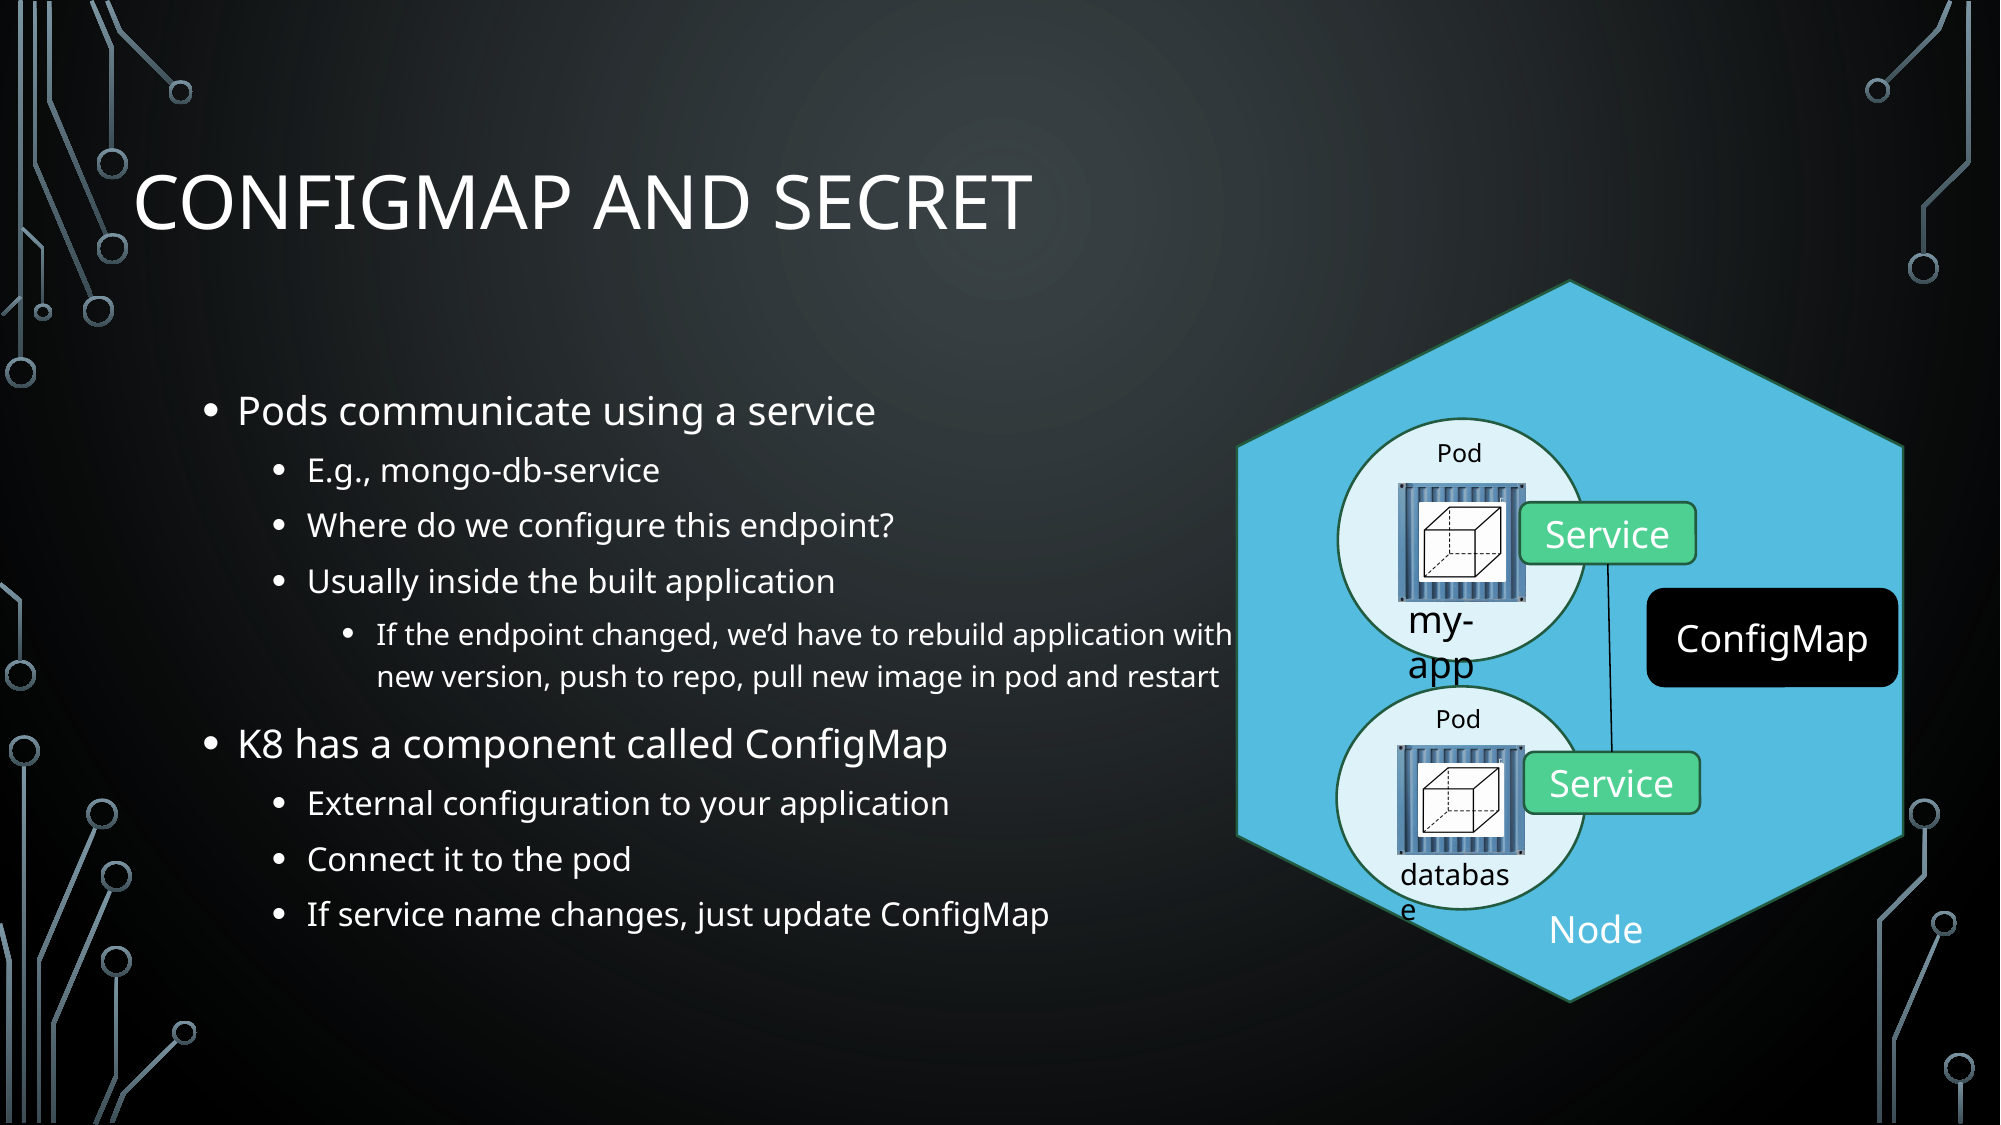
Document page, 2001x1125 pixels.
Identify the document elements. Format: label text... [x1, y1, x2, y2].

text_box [1607, 563, 1613, 753]
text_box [1336, 686, 1586, 910]
title ConfigMAp and Secret [117, 83, 1743, 327]
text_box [1337, 418, 1588, 662]
text_box [1382, 910, 1660, 1004]
text_box [1235, 279, 1905, 952]
text_box Service [1588, 500, 1698, 566]
text_box Node [1533, 898, 1674, 959]
list Pods communicate using a service E.g., mongo-db-service Where do we configure this endpoint? Usually inside the built application If the endpoint changed, we’d have to rebuild application with new version, push to repo, pull new image in pod and restart K8 has a component called ConfigMap External configuration to your application Connect it to the pod If service name changes, just update ConfigMap [187, 369, 1273, 950]
text_box Service [1586, 750, 1702, 815]
text_box ConfigMap [1646, 587, 1899, 688]
